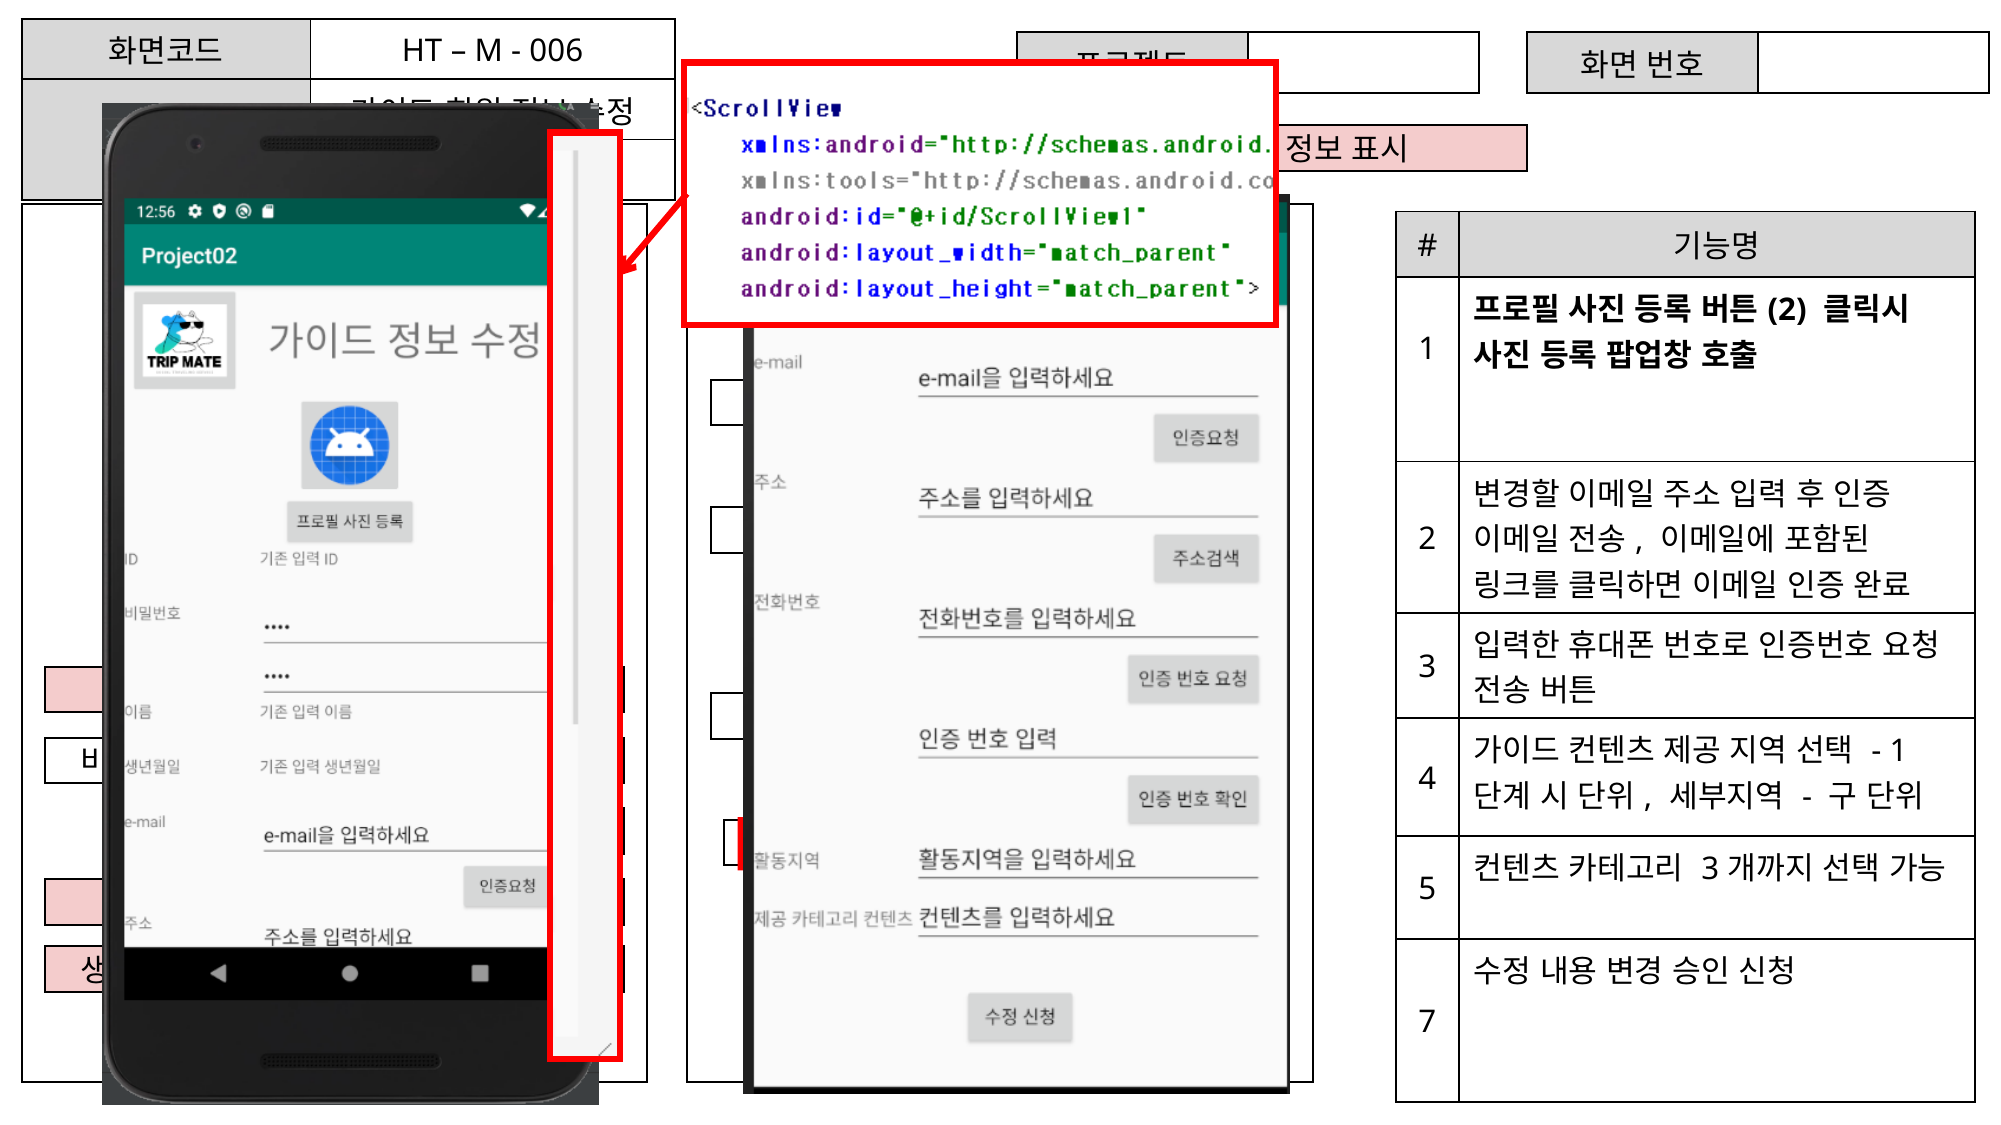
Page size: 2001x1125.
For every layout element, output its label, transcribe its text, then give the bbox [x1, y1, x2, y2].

table_header 프로젝트 [1018, 33, 1247, 59]
table_header [1759, 33, 1988, 92]
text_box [1290, 125, 1976, 1090]
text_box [102, 103, 1290, 1106]
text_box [21, 125, 102, 1090]
table_cell 가이드 회원 정보 수정 [311, 80, 553, 103]
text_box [553, 65, 1273, 1056]
table_header HT – M - 006 [311, 20, 674, 78]
table_cell 화면명 [23, 80, 310, 125]
table_header [1249, 33, 1478, 92]
table_header 화면코드 [23, 20, 310, 78]
table_header 화면 번호 [1528, 33, 1757, 92]
